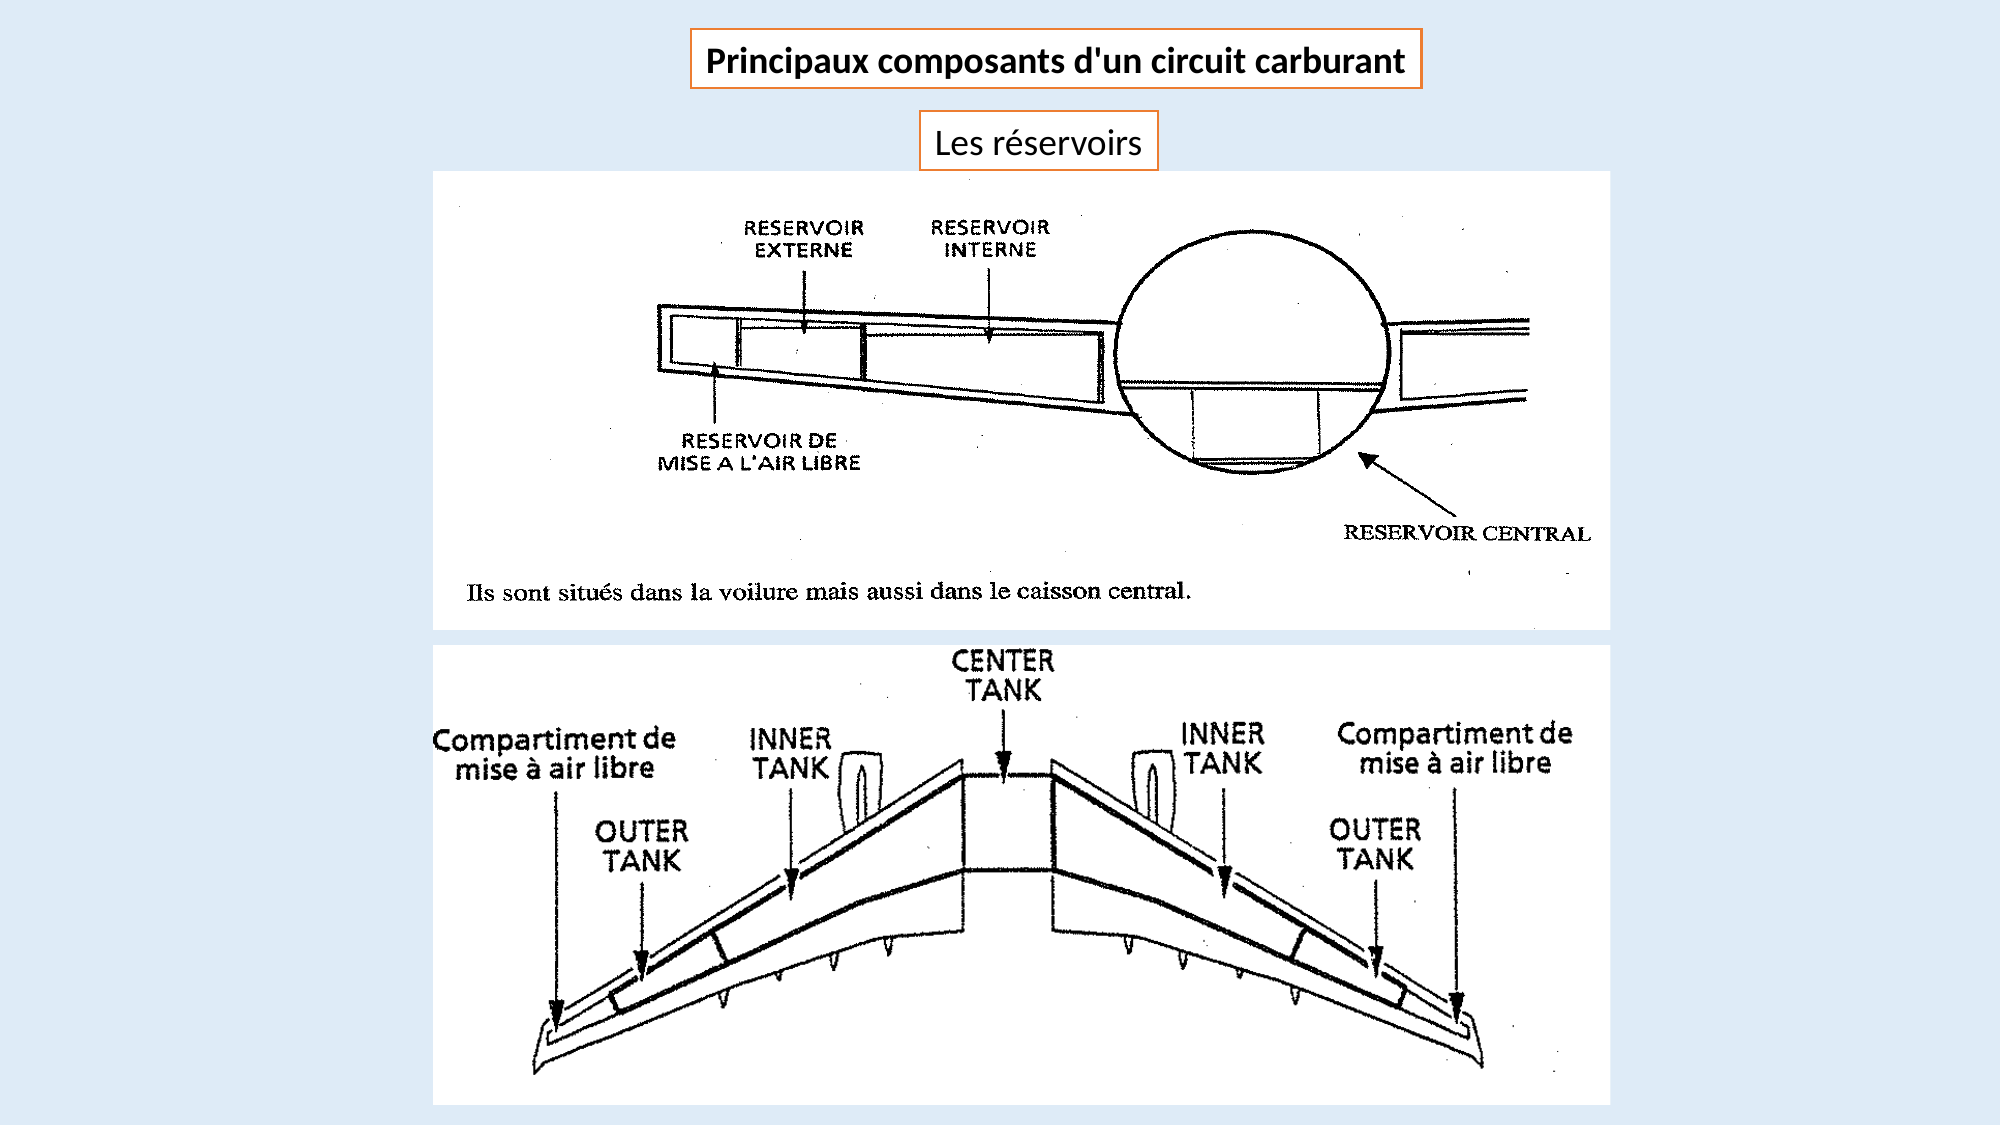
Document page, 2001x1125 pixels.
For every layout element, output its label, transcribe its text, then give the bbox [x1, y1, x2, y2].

text_box Principaux composants d'un circuit carburant [690, 28, 1423, 89]
text_box Les réservoirs [919, 110, 1159, 171]
picture [433, 645, 1611, 1105]
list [433, 171, 1611, 630]
